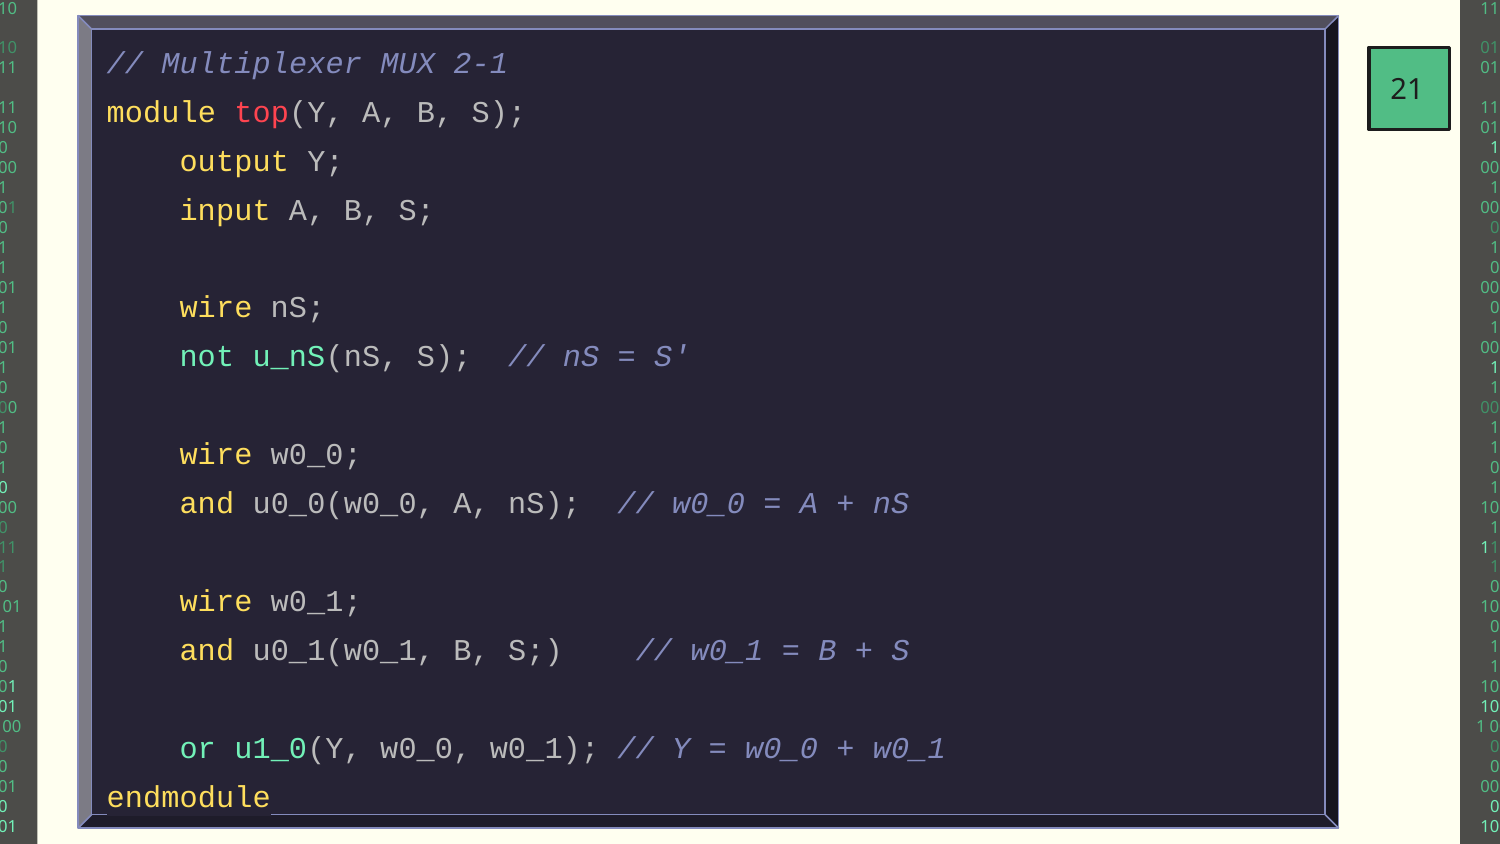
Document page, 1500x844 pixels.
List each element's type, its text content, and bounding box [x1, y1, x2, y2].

slide_number ‹#› [1367, 49, 1448, 132]
text_box // Multiplexer MUX 2-1 module top(Y, A, B, S); output Y; input A, B, S; wire nS; not u_nS(nS, S); // nS = S' wire w0_0; and u0_0(w0_0, A, nS); // w0_0 = A + nS wire w0_1; and u0_1(w0_1, B, S;) // w0_1 = B + S or u1_0(Y, w0_0, w0_1); // Y = w0_0 + w0_1 endmodule [78, 15, 1339, 829]
